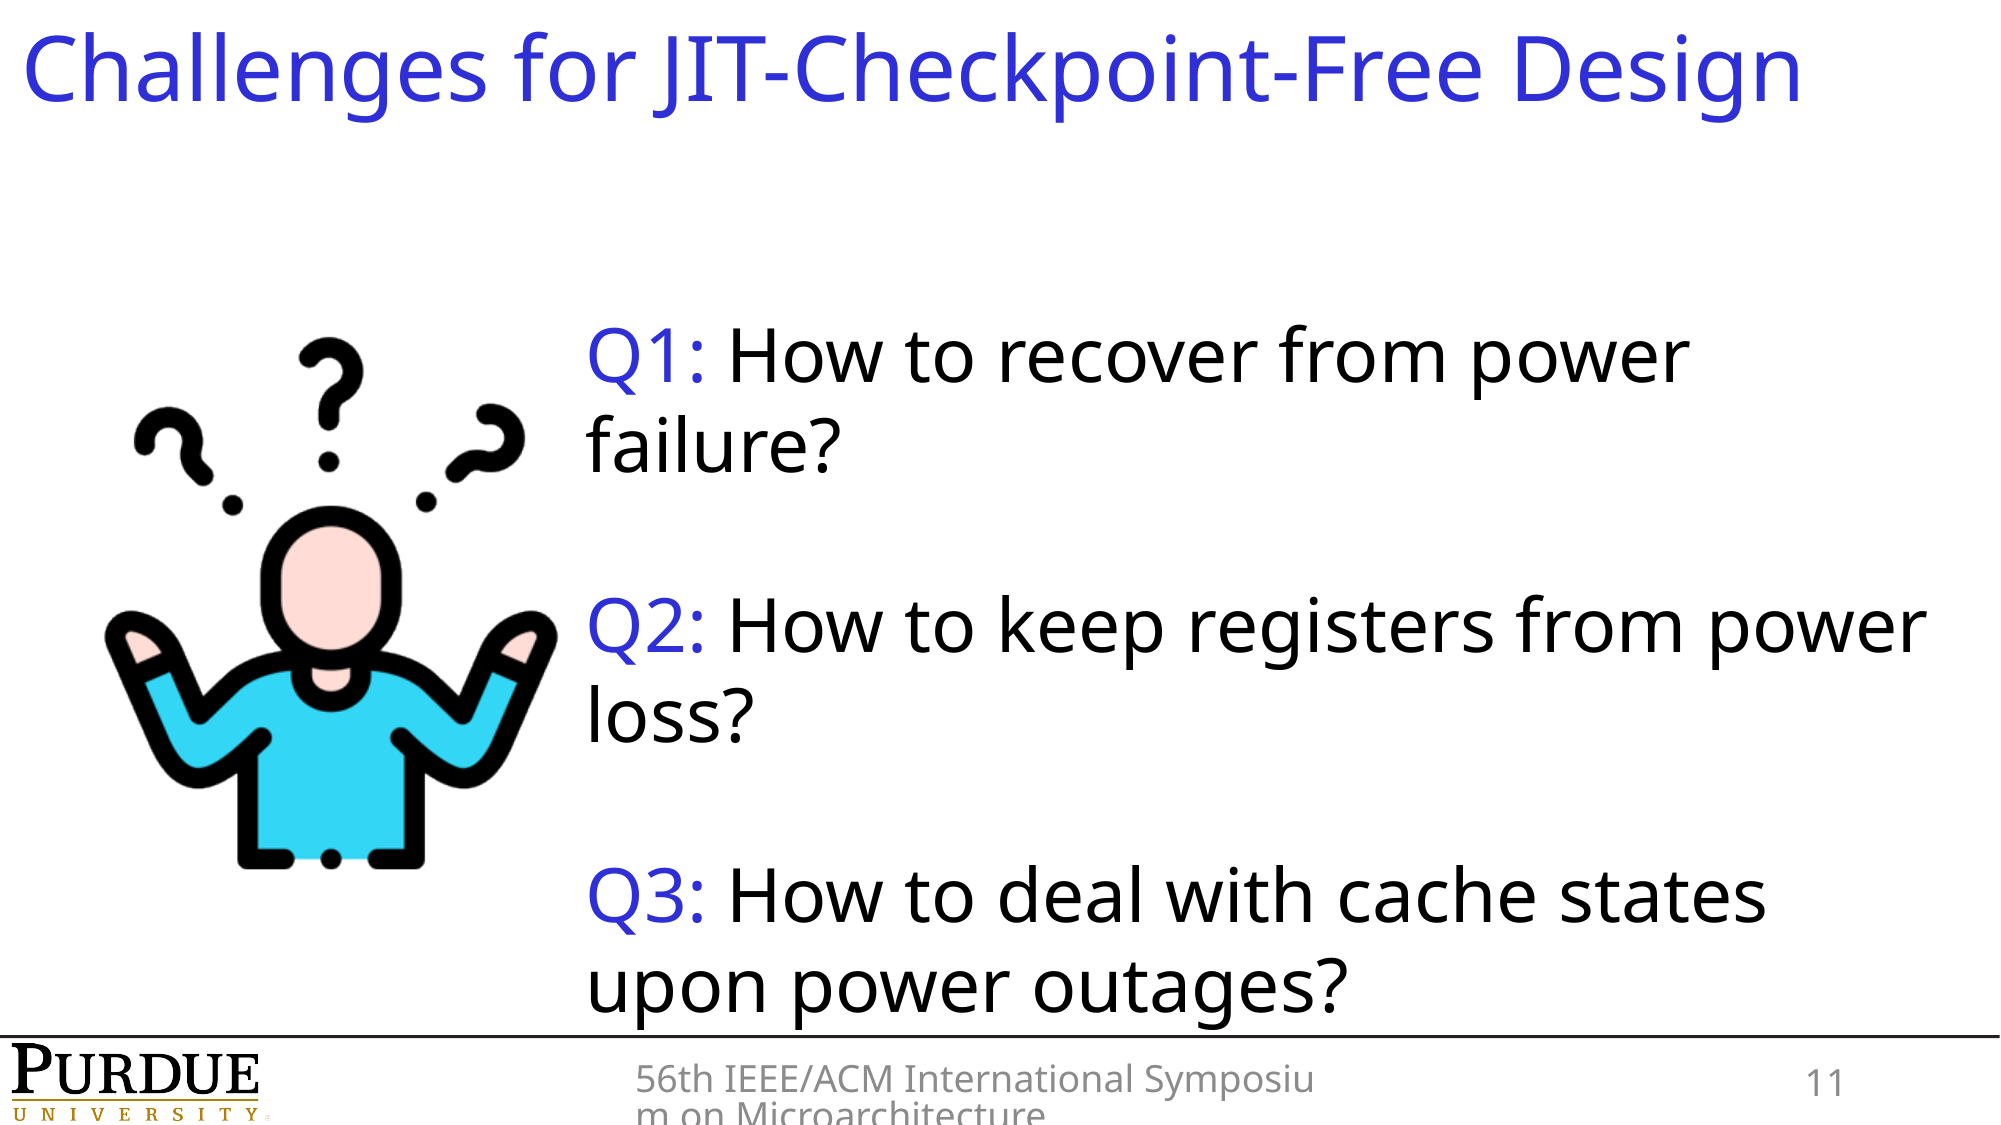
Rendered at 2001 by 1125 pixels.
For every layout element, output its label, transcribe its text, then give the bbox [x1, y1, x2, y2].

title Challenges for JIT-Checkpoint-Free Design [6, 14, 1852, 129]
slide_number 11 [1412, 1054, 1863, 1115]
picture [40, 275, 604, 898]
text_box Q1: How to recover from power failure? Q2: How to keep registers from power loss? Q3: How to deal with cache states upon power outages? [570, 299, 1959, 1035]
footer 56th IEEE/ACM International Symposium on Microarchitecture [620, 1045, 1338, 1115]
picture [11, 1043, 271, 1121]
